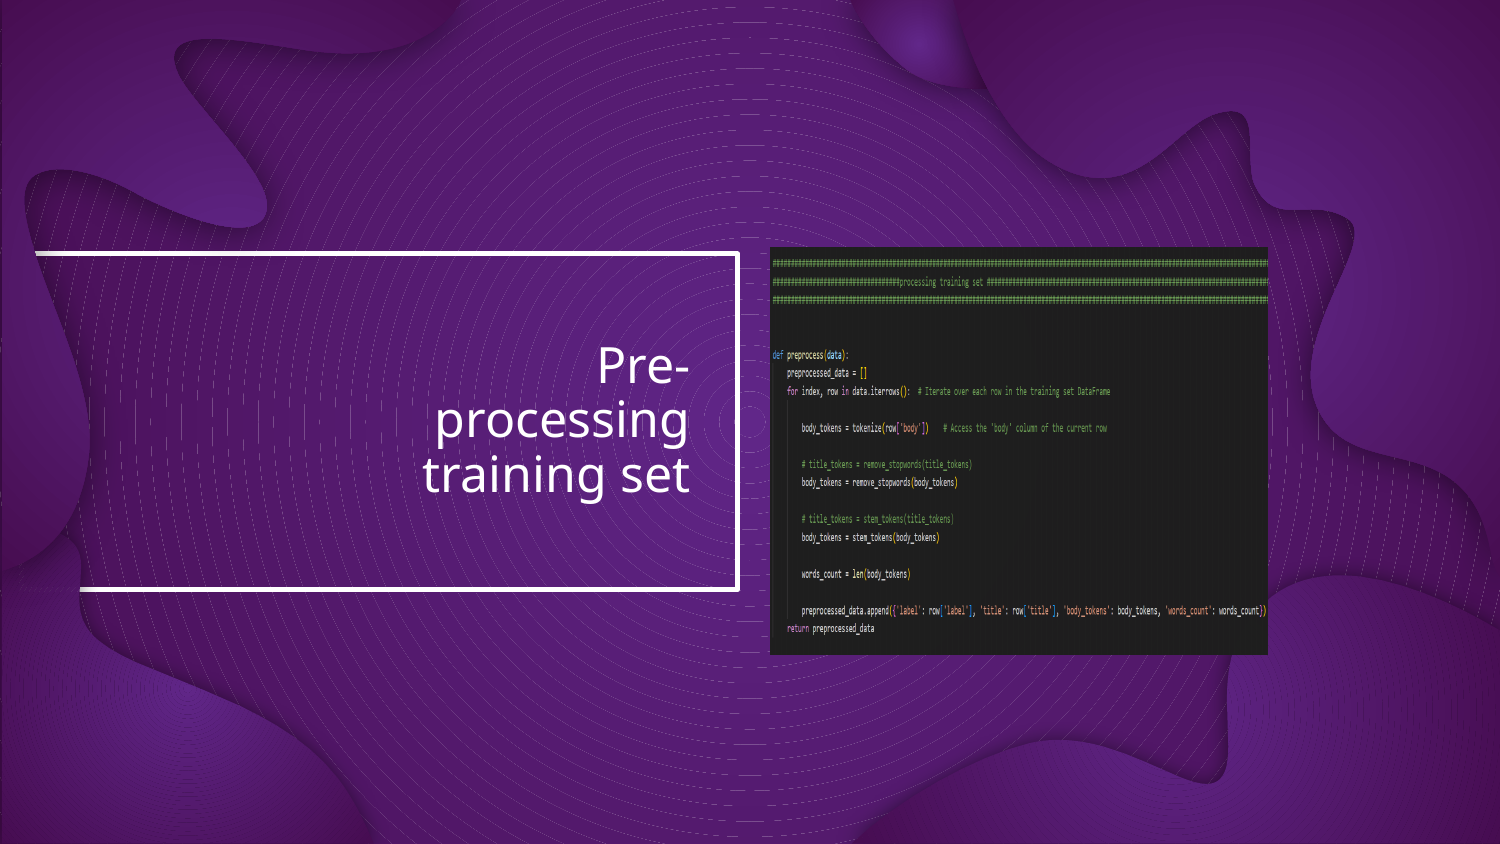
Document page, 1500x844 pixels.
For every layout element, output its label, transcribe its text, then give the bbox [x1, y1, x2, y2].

title Pre-processing training set [391, 320, 702, 524]
picture [769, 247, 1268, 655]
